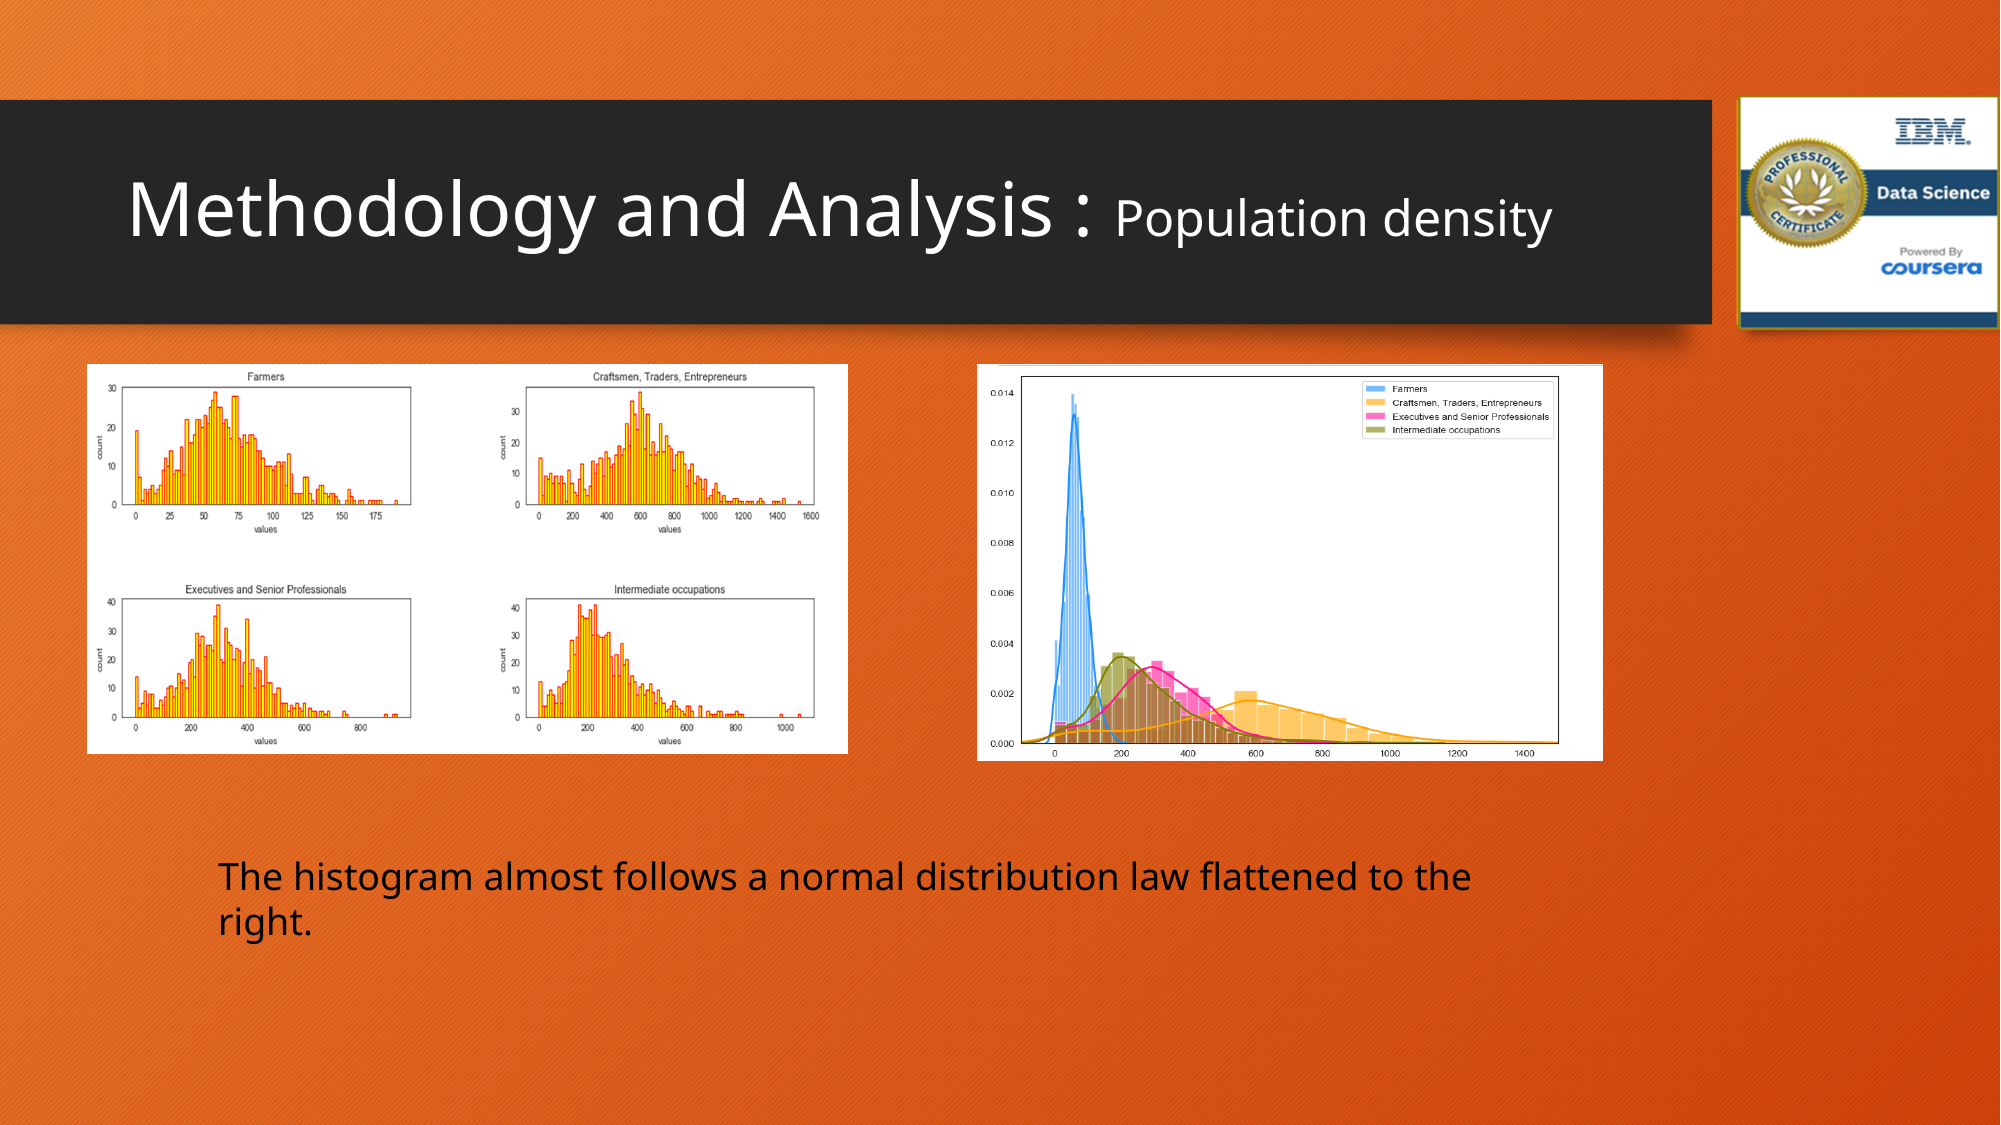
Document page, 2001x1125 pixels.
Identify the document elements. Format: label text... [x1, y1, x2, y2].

title Methodology and Analysis : Population density [111, 123, 1689, 301]
picture [0, 325, 1713, 761]
picture [1736, 94, 2000, 347]
text_box The histogram almost follows a normal distribution law flattened to the right. [203, 845, 1547, 950]
